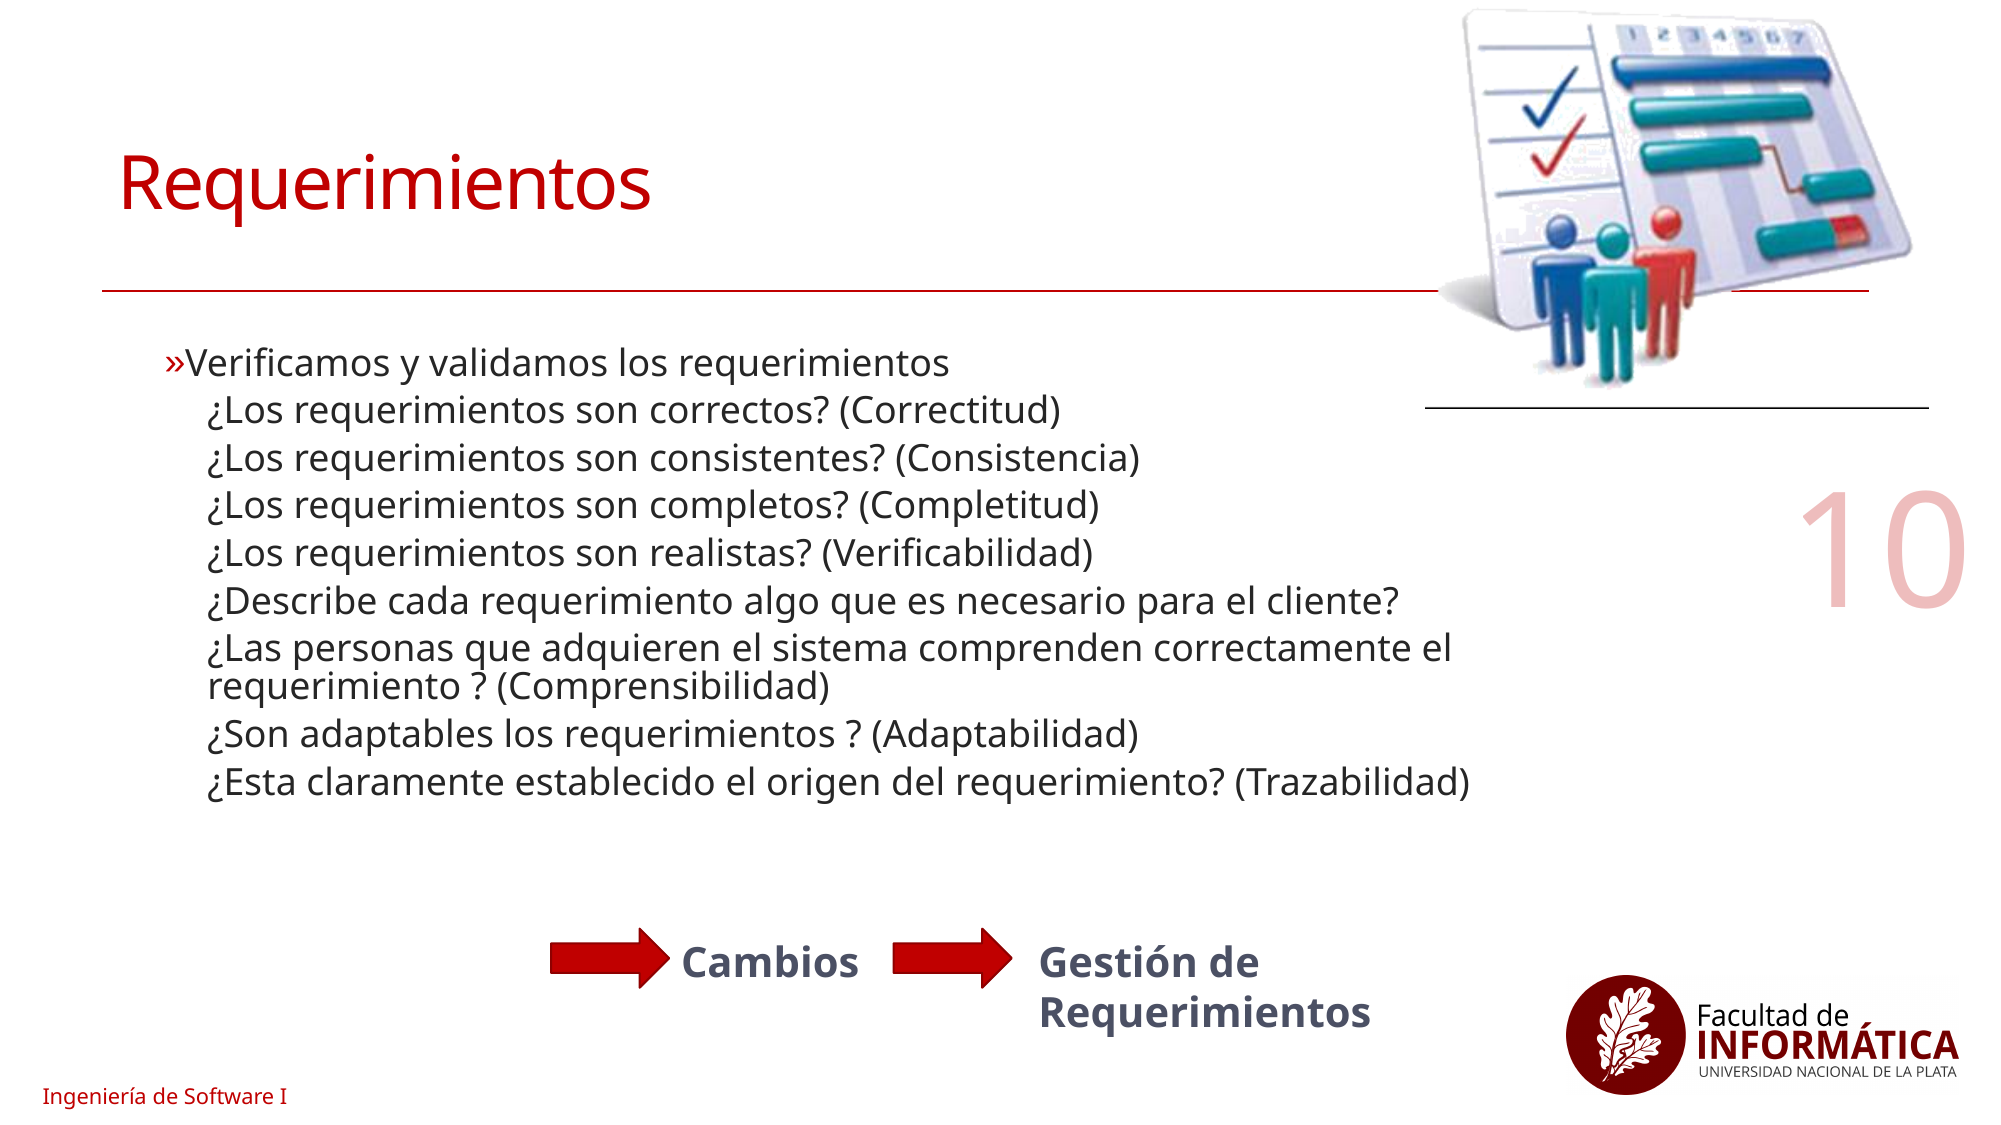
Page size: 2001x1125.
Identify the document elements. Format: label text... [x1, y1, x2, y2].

text_box Gestión de Requerimientos [1023, 928, 1591, 1044]
text_box Cambios [666, 928, 886, 994]
picture [1566, 975, 1959, 1095]
slide_number 10 [1611, 456, 2000, 686]
title Requerimientos [102, 81, 1424, 291]
list Verificamos y validamos los requerimientos ¿Los requerimientos son correctos? (Correctitud) ¿Los requerimientos son consistentes? (Consistencia) ¿Los requerimientos son completos? (Completitud) ¿Los requerimientos son realistas? (Verificabilidad) ¿Describe cada requerimiento algo que es necesario para el cliente? ¿Las personas que adquieren el sistema comprenden correctamente el requerimiento ? (Comprensibilidad) ¿Son adaptables los requerimientos ? (Adaptabilidad) ¿Esta claramente establecido el origen del requerimiento? (Trazabilidad) [149, 338, 1611, 976]
text_box [892, 927, 1013, 989]
text_box [550, 927, 670, 989]
footer Ingeniería de Software I [27, 1075, 382, 1111]
picture [1424, 0, 1929, 410]
